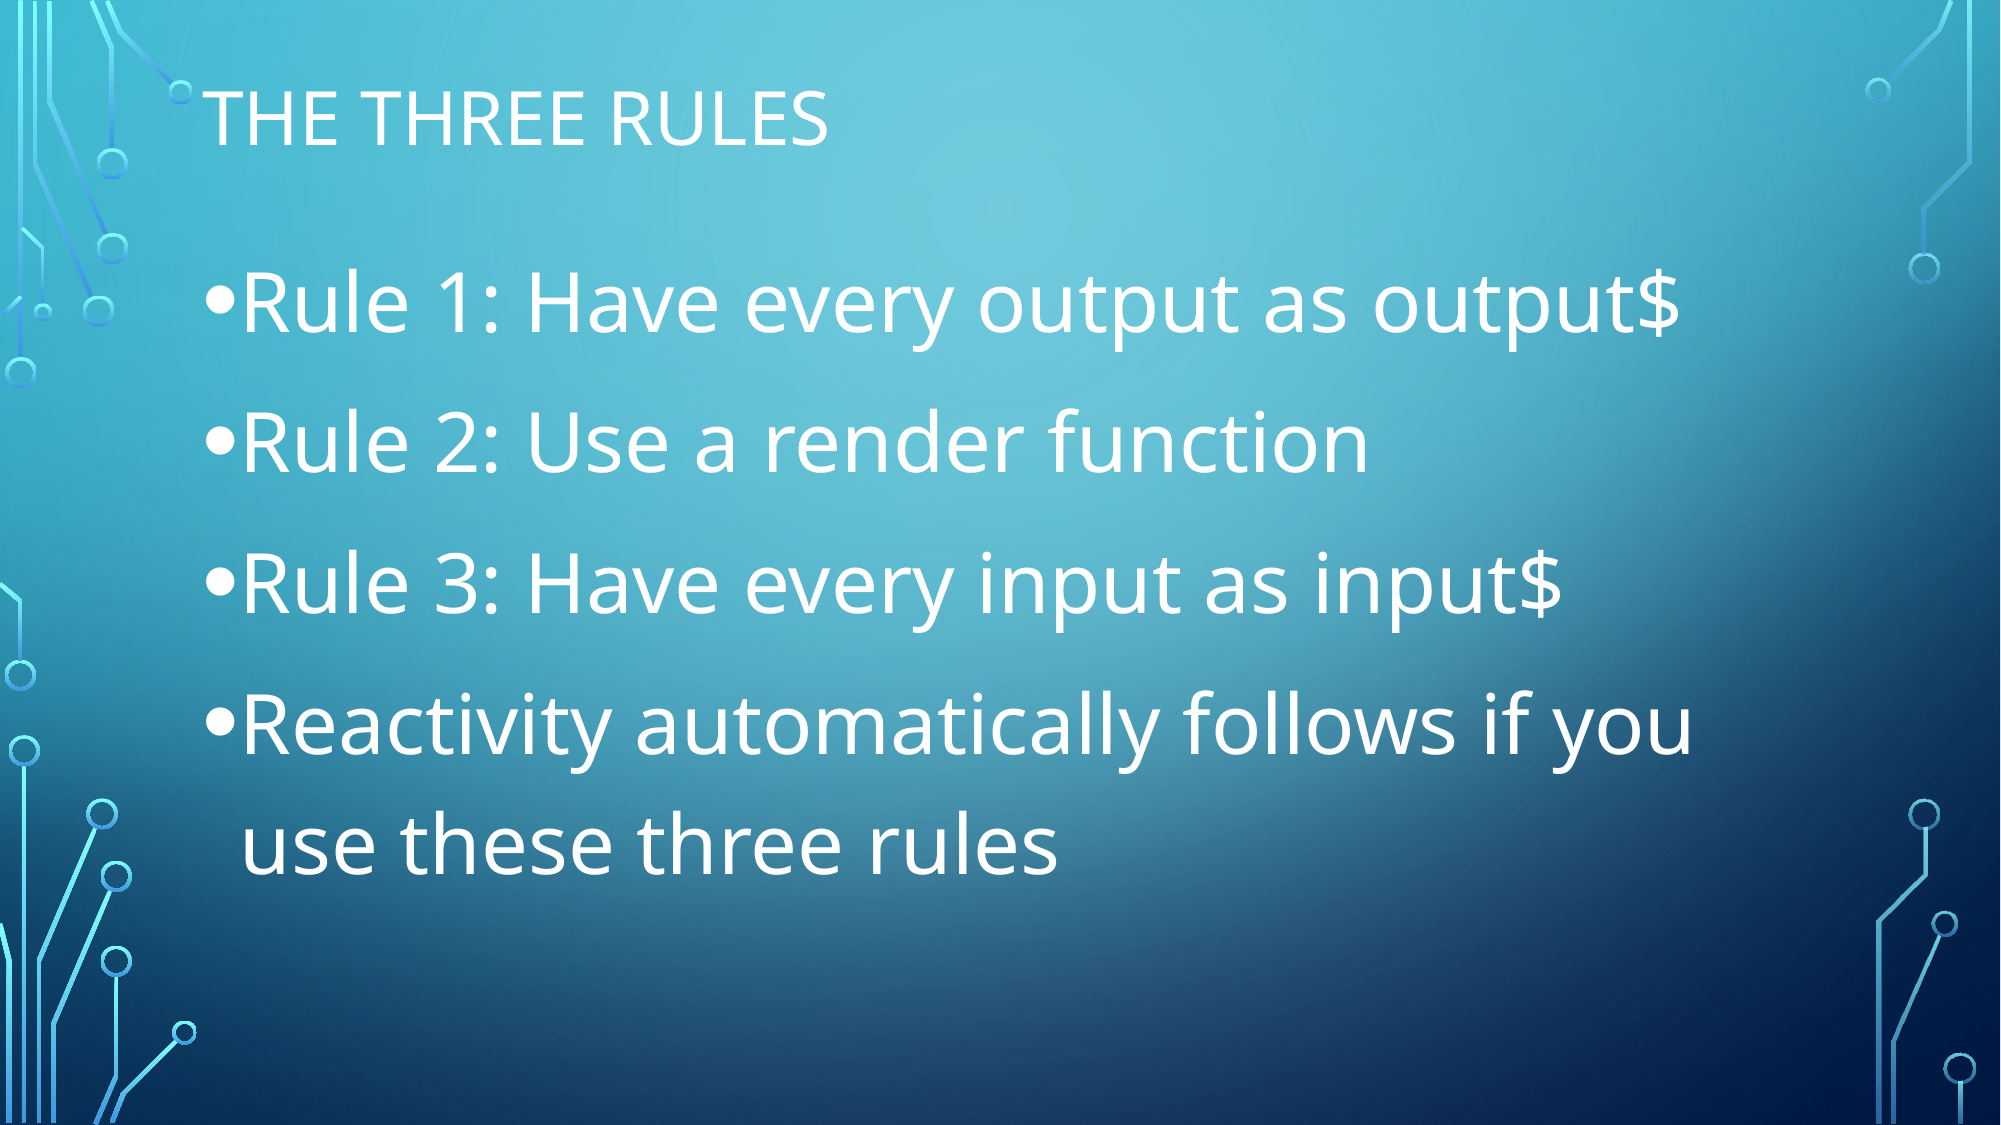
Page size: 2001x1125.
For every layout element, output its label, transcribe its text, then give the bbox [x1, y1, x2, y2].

title The three rules [187, 0, 1813, 221]
list Rule 1: Have every output as output$ Rule 2: Use a render function Rule 3: Have every input as input$ Reactivity automatically follows if you use these three rules [187, 221, 1813, 985]
